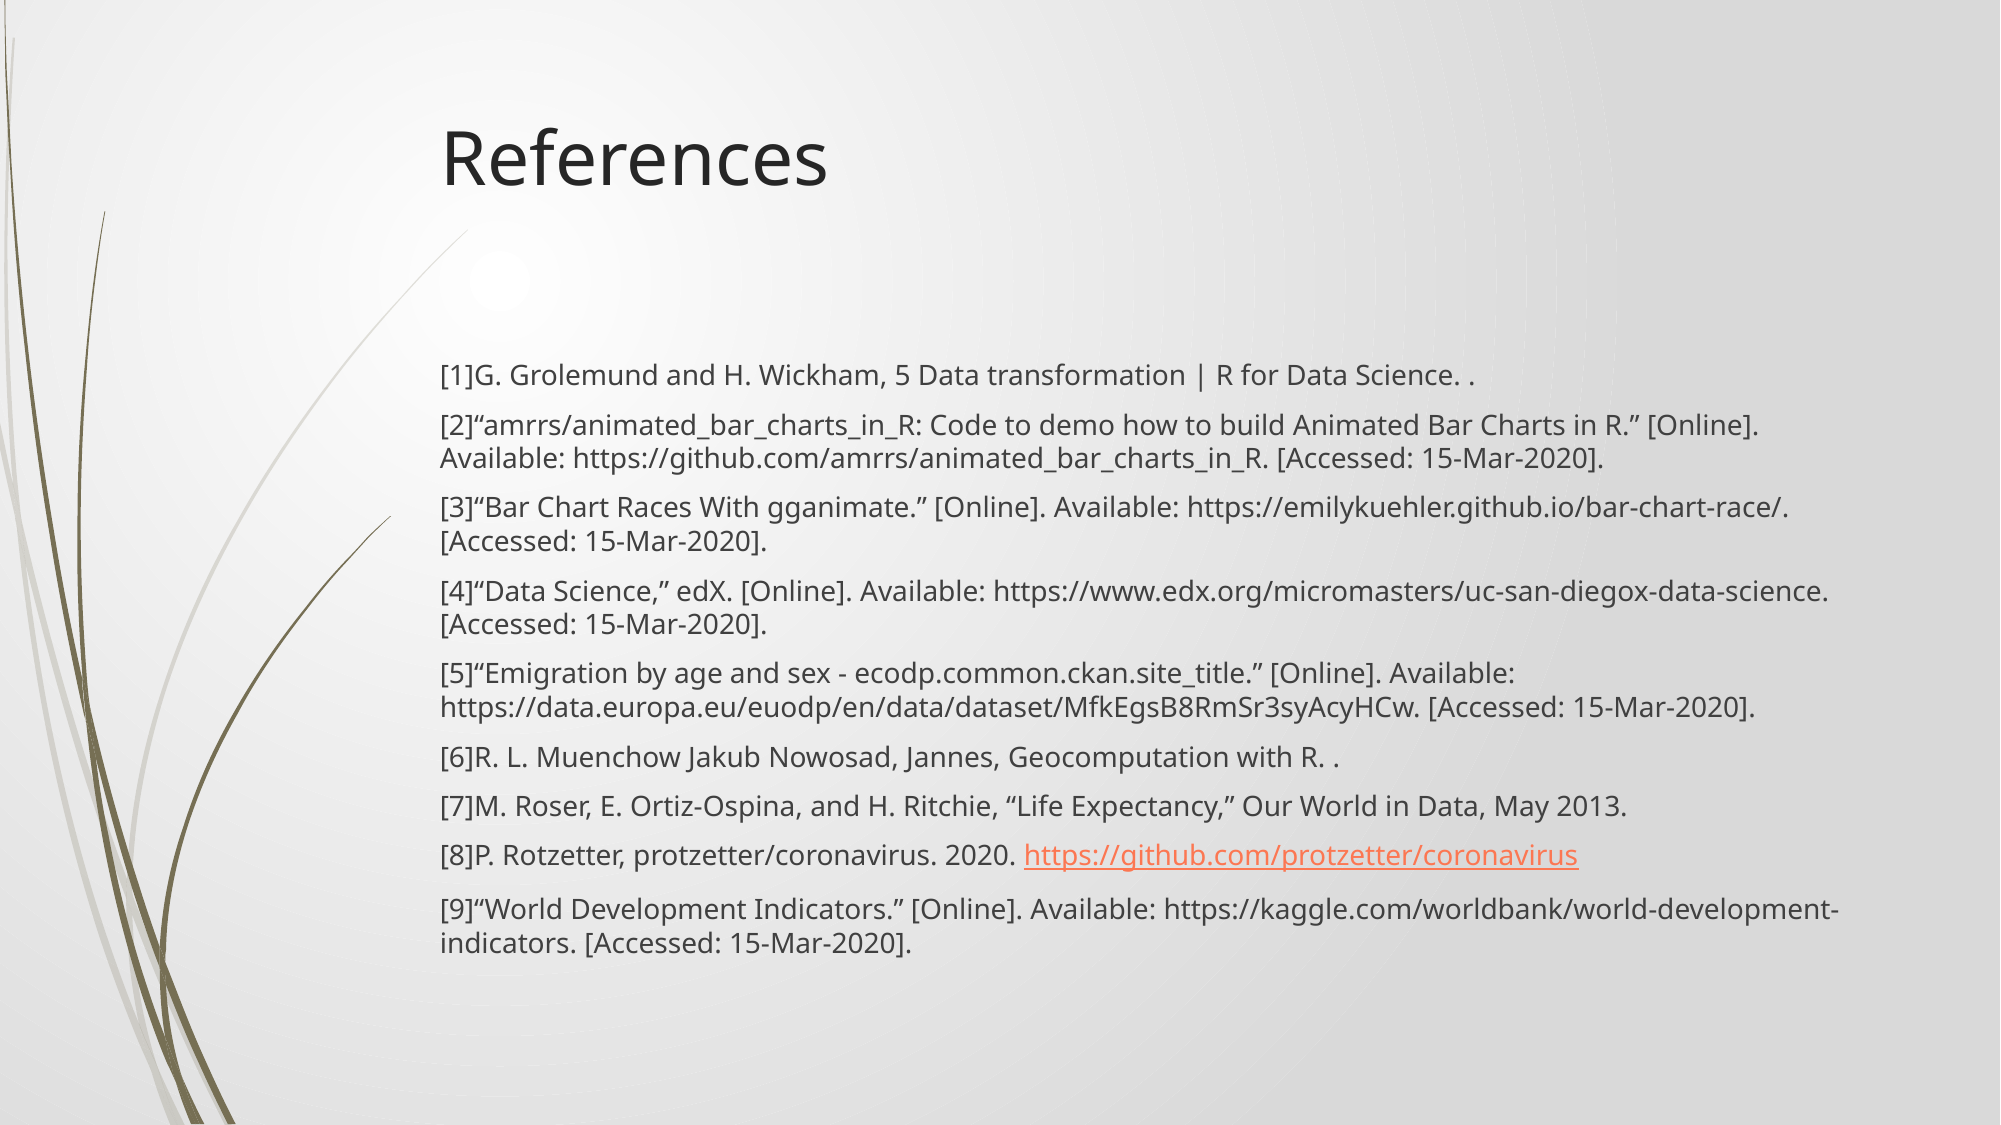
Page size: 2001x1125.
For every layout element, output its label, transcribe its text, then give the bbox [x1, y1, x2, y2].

title References [425, 102, 1888, 313]
list [1]G. Grolemund and H. Wickham, 5 Data transformation | R for Data Science. . [2]“amrrs/animated_bar_charts_in_R: Code to demo how to build Animated Bar Charts in R.” [Online]. Available: https://github.com/amrrs/animated_bar_charts_in_R. [Accessed: 15-Mar-2020]. [3]“Bar Chart Races With gganimate.” [Online]. Available: https://emilykuehler.github.io/bar-chart-race/. [Accessed: 15-Mar-2020]. [4]“Data Science,” edX. [Online]. Available: https://www.edx.org/micromasters/uc-san-diegox-data-science. [Accessed: 15-Mar-2020]. [5]“Emigration by age and sex - ecodp.common.ckan.site_title.” [Online]. Available: https://data.europa.eu/euodp/en/data/dataset/MfkEgsB8RmSr3syAcyHCw. [Accessed: 15-Mar-2020]. [6]R. L. Muenchow Jakub Nowosad, Jannes, Geocomputation with R. . [7]M. Roser, E. Ortiz-Ospina, and H. Ritchie, “Life Expectancy,” Our World in Data, May 2013. [8]P. Rotzetter, protzetter/coronavirus. 2020. https://github.com/protzetter/coronavirus [9]“World Development Indicators.” [Online]. Available: https://kaggle.com/worldbank/world-development-indicators. [Accessed: 15-Mar-2020]. [424, 350, 1888, 970]
